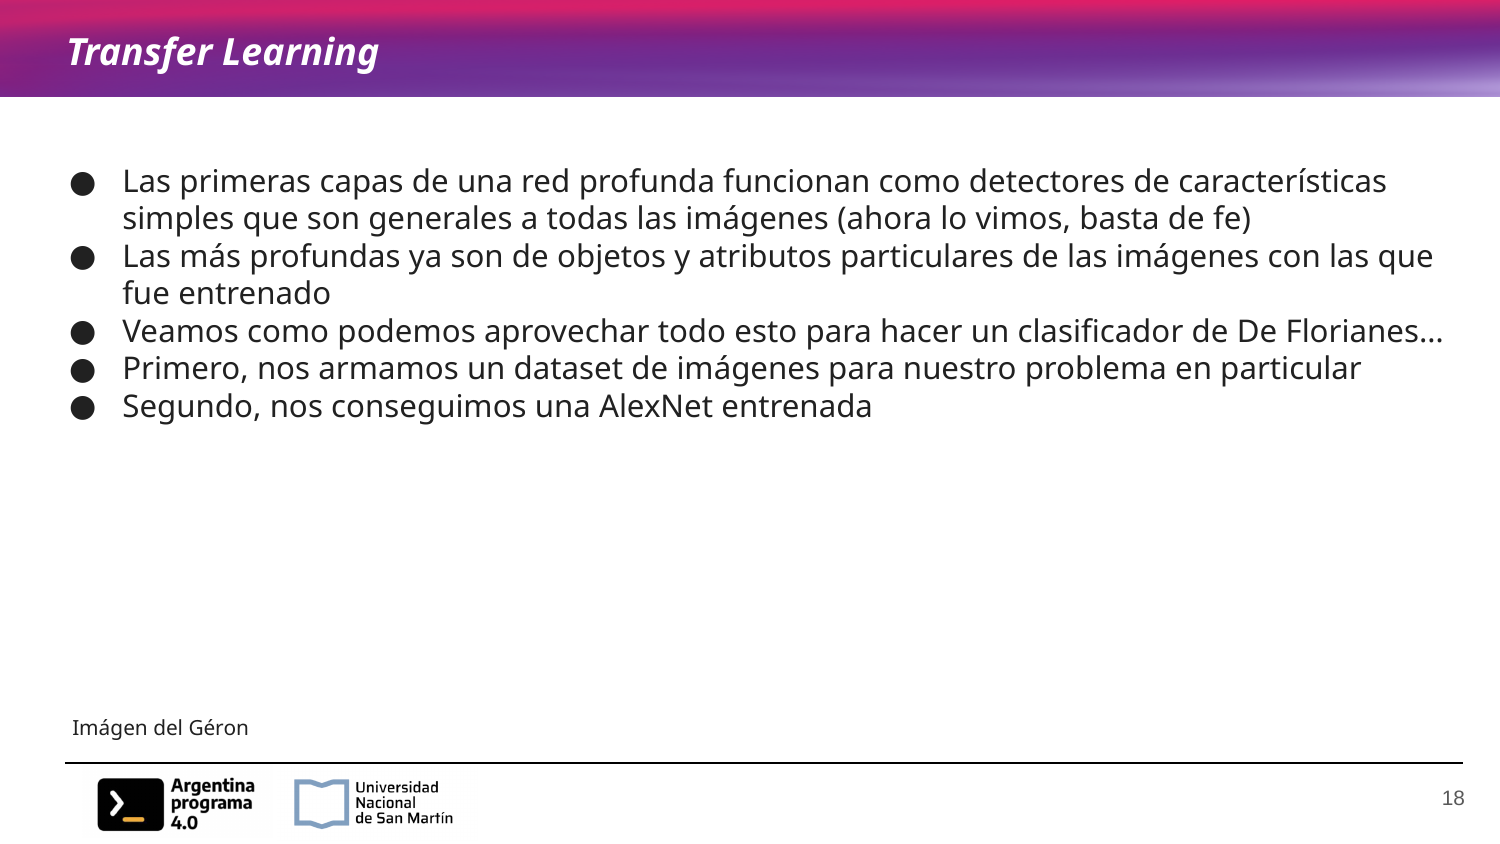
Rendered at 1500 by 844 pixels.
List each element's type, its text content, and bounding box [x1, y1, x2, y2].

text_box Las primeras capas de una red profunda funcionan como detectores de características simples que son generales a todas las imágenes (ahora lo vimos, basta de fe) Las más profundas ya son de objetos y atributos particulares de las imágenes con las que fue entrenado Veamos como podemos aprovechar todo esto para hacer un clasificador de De Florianes… Primero, nos armamos un dataset de imágenes para nuestro problema en particular Segundo, nos conseguimos una AlexNet entrenada [32, 146, 1462, 476]
picture [277, 767, 478, 841]
slide_number ‹#› [1389, 764, 1480, 830]
picture [82, 764, 273, 838]
picture [0, 0, 1500, 97]
title Transfer Learning [51, 12, 1449, 88]
text_box Imágen del Géron [57, 701, 264, 752]
